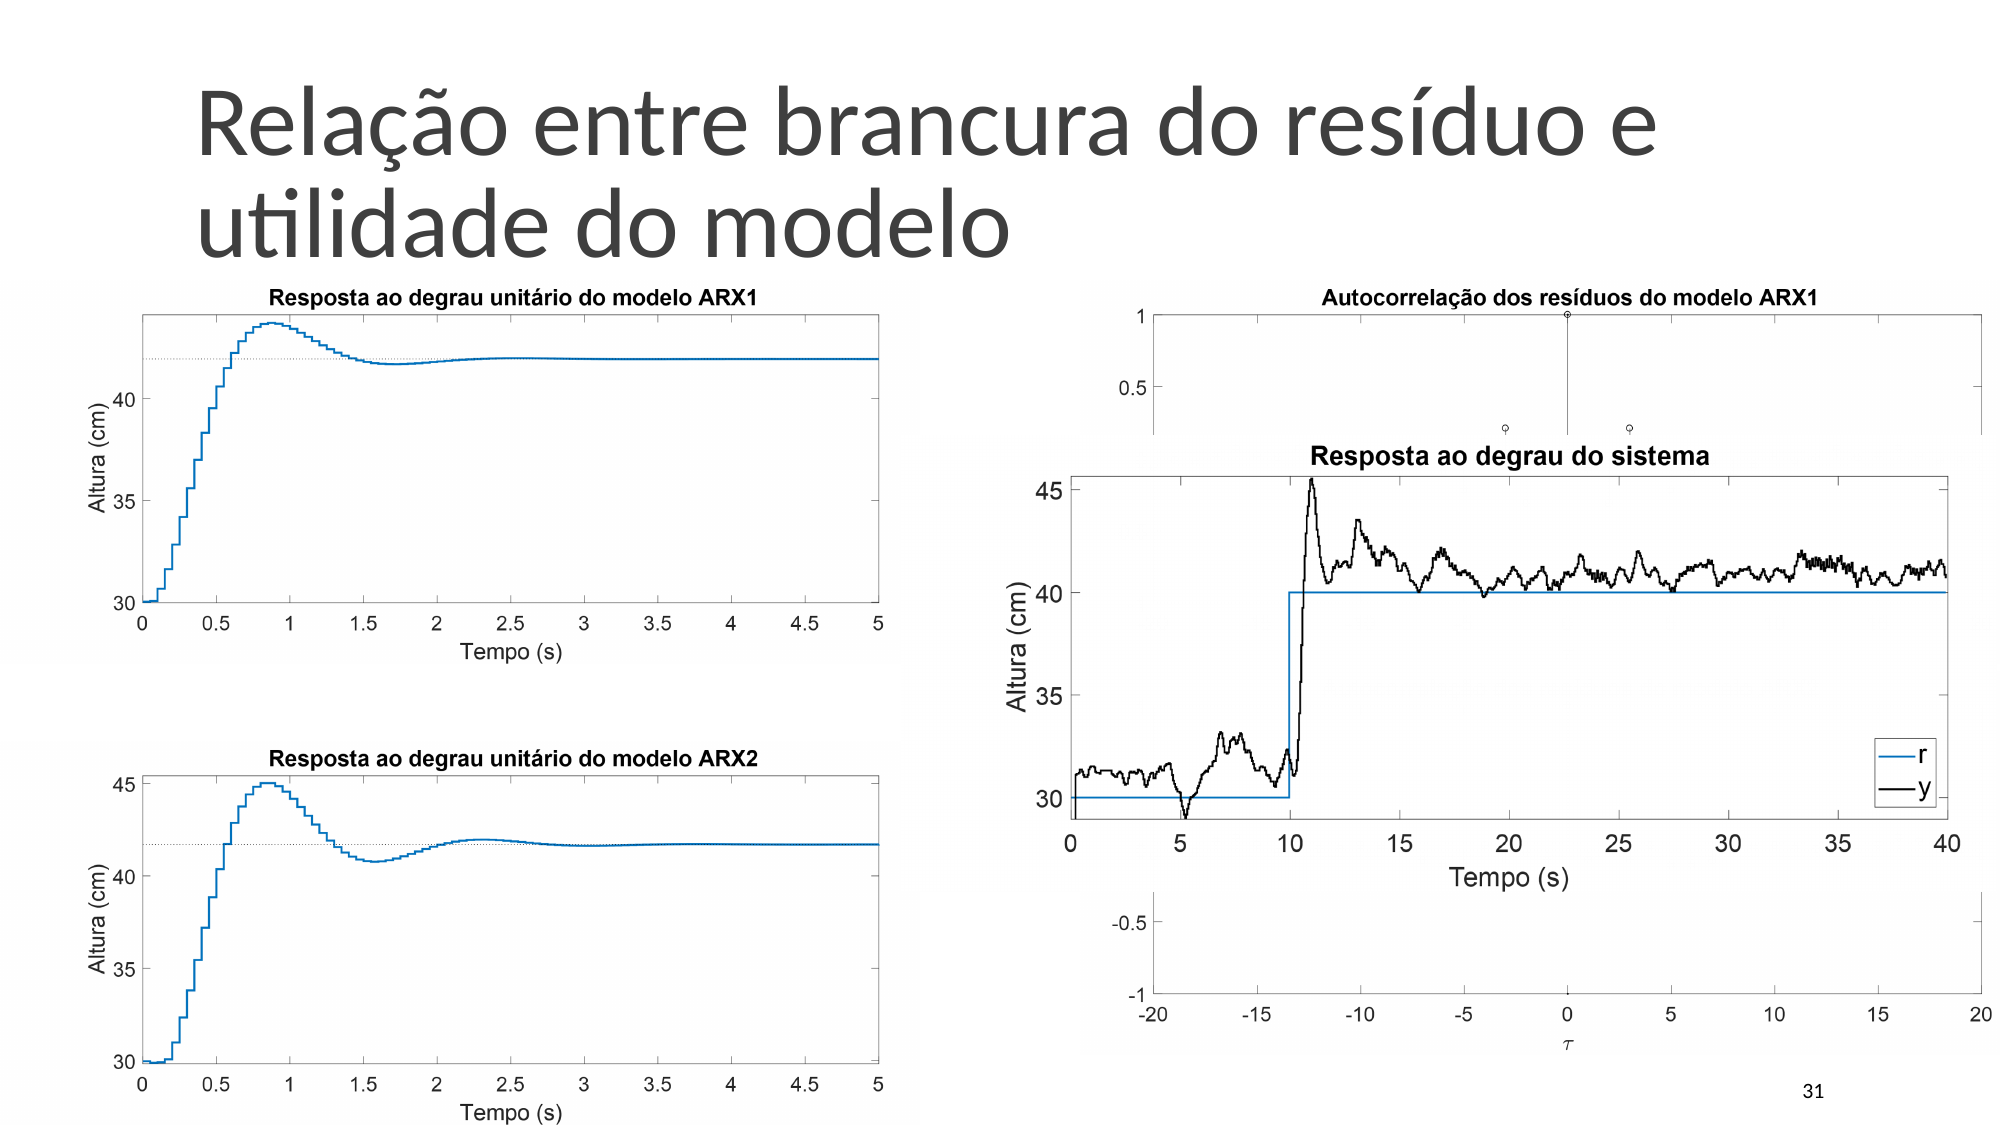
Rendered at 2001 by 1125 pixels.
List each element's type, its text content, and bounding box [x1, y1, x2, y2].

slide_number 31 [1624, 1064, 1840, 1120]
title Relação entre brancura do resíduo e utilidade do modelo [180, 47, 1830, 285]
picture [0, 280, 2000, 1125]
